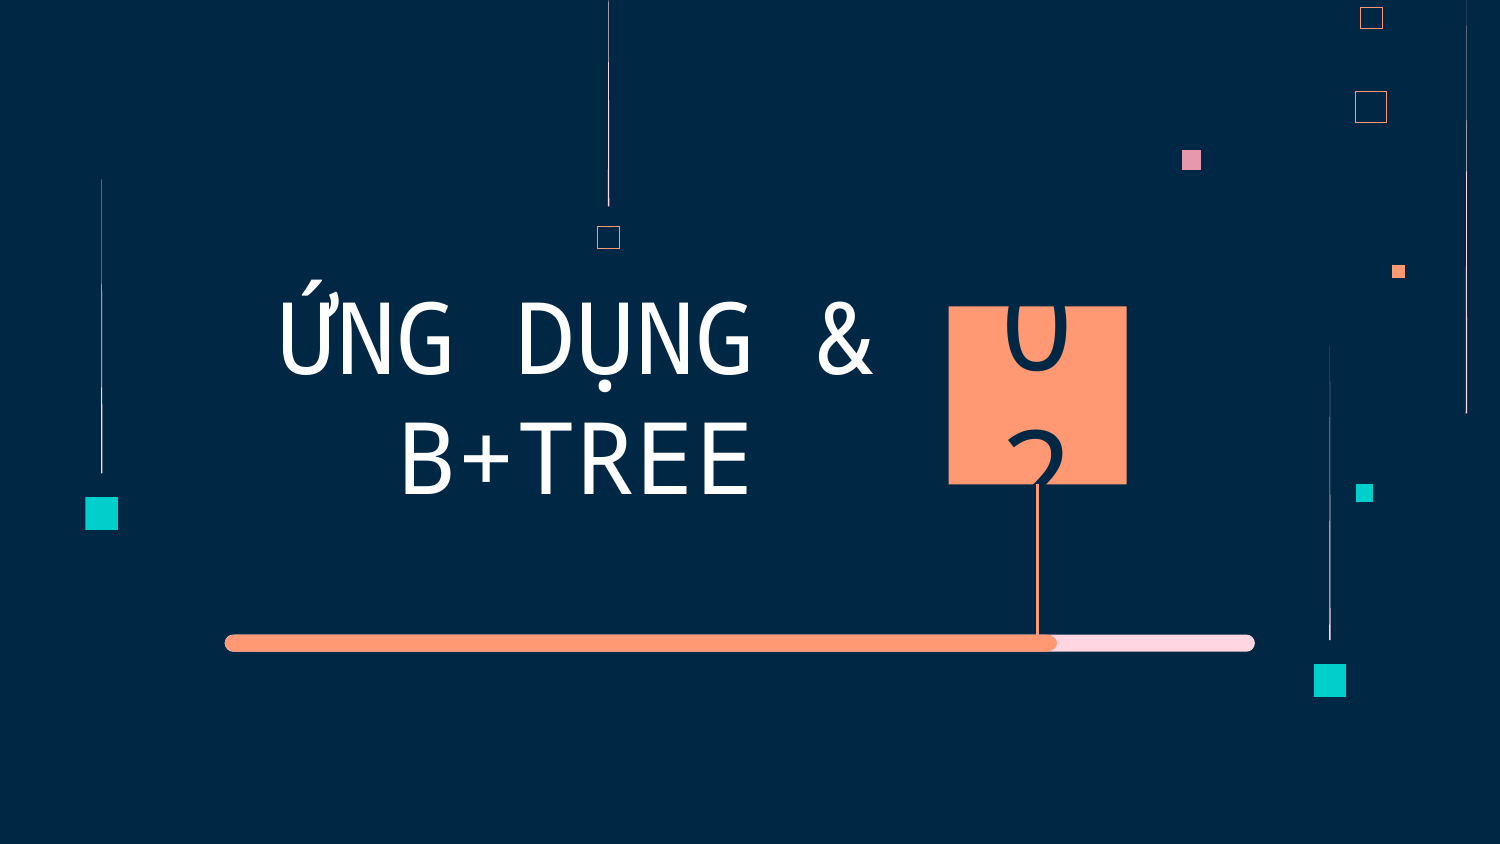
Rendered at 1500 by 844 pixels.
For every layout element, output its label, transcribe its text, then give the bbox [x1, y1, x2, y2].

text_box [948, 306, 1127, 485]
text_box [224, 634, 1058, 652]
title ỨNG DỤNG & B+TREE [207, 261, 945, 530]
title 02 [957, 348, 1119, 443]
text_box [1049, 634, 1255, 652]
